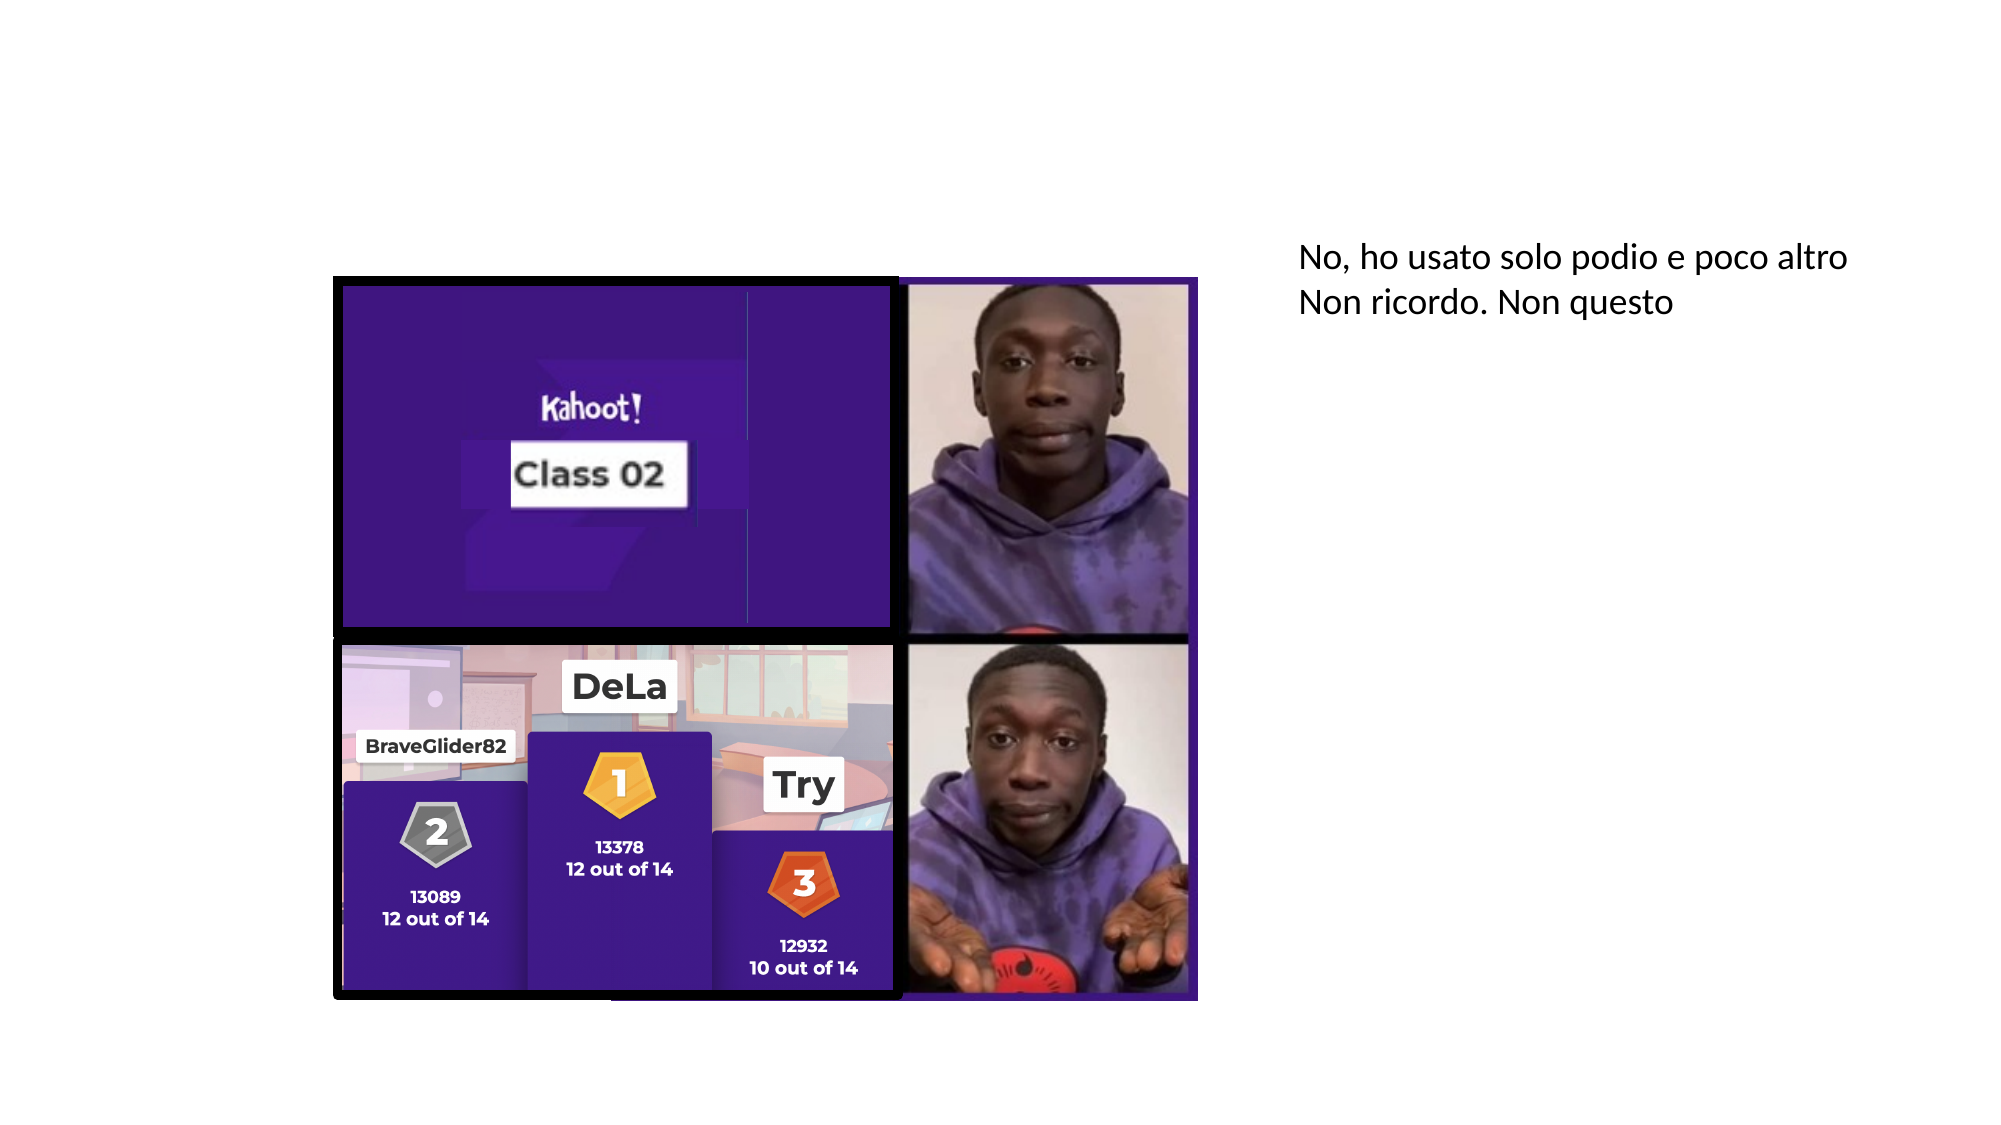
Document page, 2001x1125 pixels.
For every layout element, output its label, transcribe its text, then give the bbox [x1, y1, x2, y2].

text_box No, ho usato solo podio e poco altro Non ricordo. Non questo [1283, 224, 1865, 330]
picture [341, 277, 1198, 1001]
text_box [337, 280, 611, 633]
